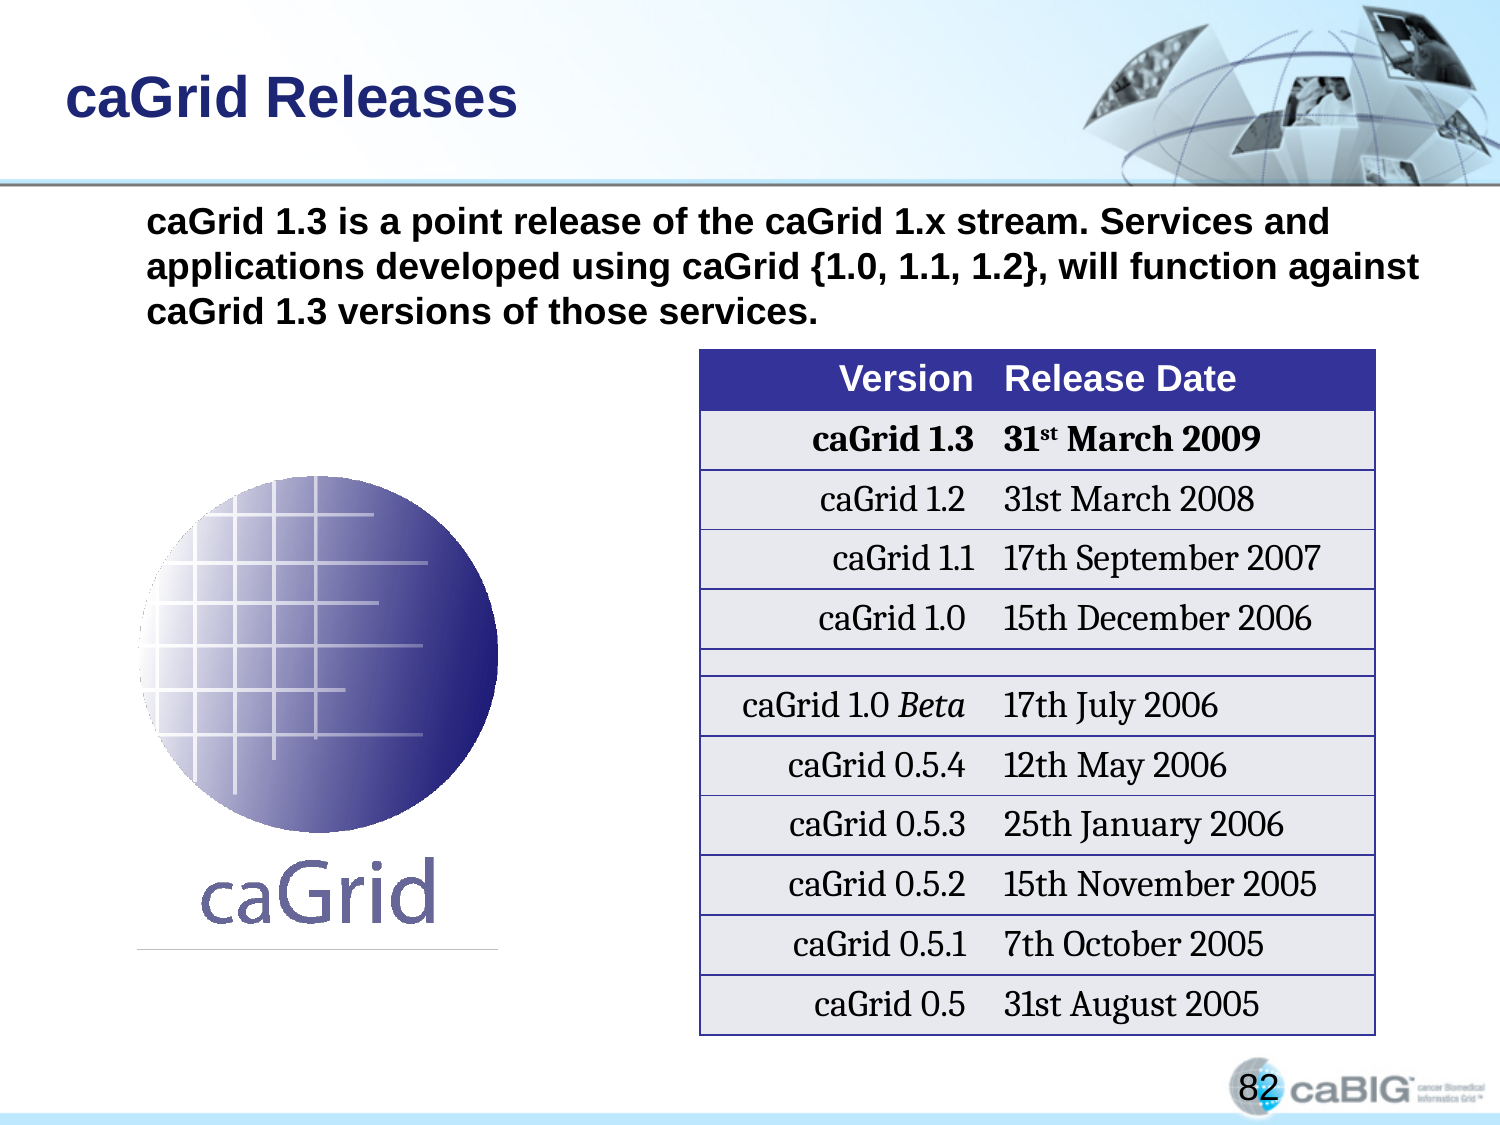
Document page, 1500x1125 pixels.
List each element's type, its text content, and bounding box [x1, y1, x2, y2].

table_cell caGrid 0.5.1 [701, 916, 989, 974]
table_cell caGrid 1.3 [701, 411, 989, 469]
table_header Release Date [989, 351, 1374, 409]
list caGrid 1.3 is a point release of the caGrid 1.x stream. Services and applications developed using caGrid {1.0, 1.1, 1.2}, will function against caGrid 1.3 versions of those services. [74, 189, 1463, 1003]
table_cell 31st March 2008 [989, 471, 1374, 529]
table_cell 15th November 2005 [989, 856, 1374, 914]
table_cell caGrid 1.0 [701, 590, 989, 648]
table_cell [701, 650, 989, 675]
title caGrid Releases [49, 0, 1176, 188]
table_cell 15th December 2006 [989, 590, 1374, 648]
table_cell 17th September 2007 [989, 530, 1374, 588]
table_cell caGrid 1.2 [701, 471, 989, 529]
table_cell 12th May 2006 [989, 737, 1374, 795]
table_cell caGrid 0.5 [701, 976, 989, 1034]
table_cell caGrid 1.1 [701, 530, 989, 588]
table_cell 17th July 2006 [989, 677, 1374, 735]
table_cell 31st August 2005 [989, 976, 1374, 1034]
table_cell 7th October 2005 [989, 916, 1374, 974]
table_cell caGrid 0.5.3 [701, 796, 989, 854]
table_cell caGrid 0.5.4 [701, 737, 989, 795]
table_cell [989, 650, 1374, 675]
table_cell caGrid 1.0 Beta [701, 677, 989, 735]
table_cell 25th January 2006 [989, 796, 1374, 854]
table_header Version [701, 351, 989, 409]
table_cell caGrid 0.5.2 [701, 856, 989, 914]
picture [0, 0, 1500, 1125]
table_cell 31st March 2009 [989, 411, 1374, 469]
